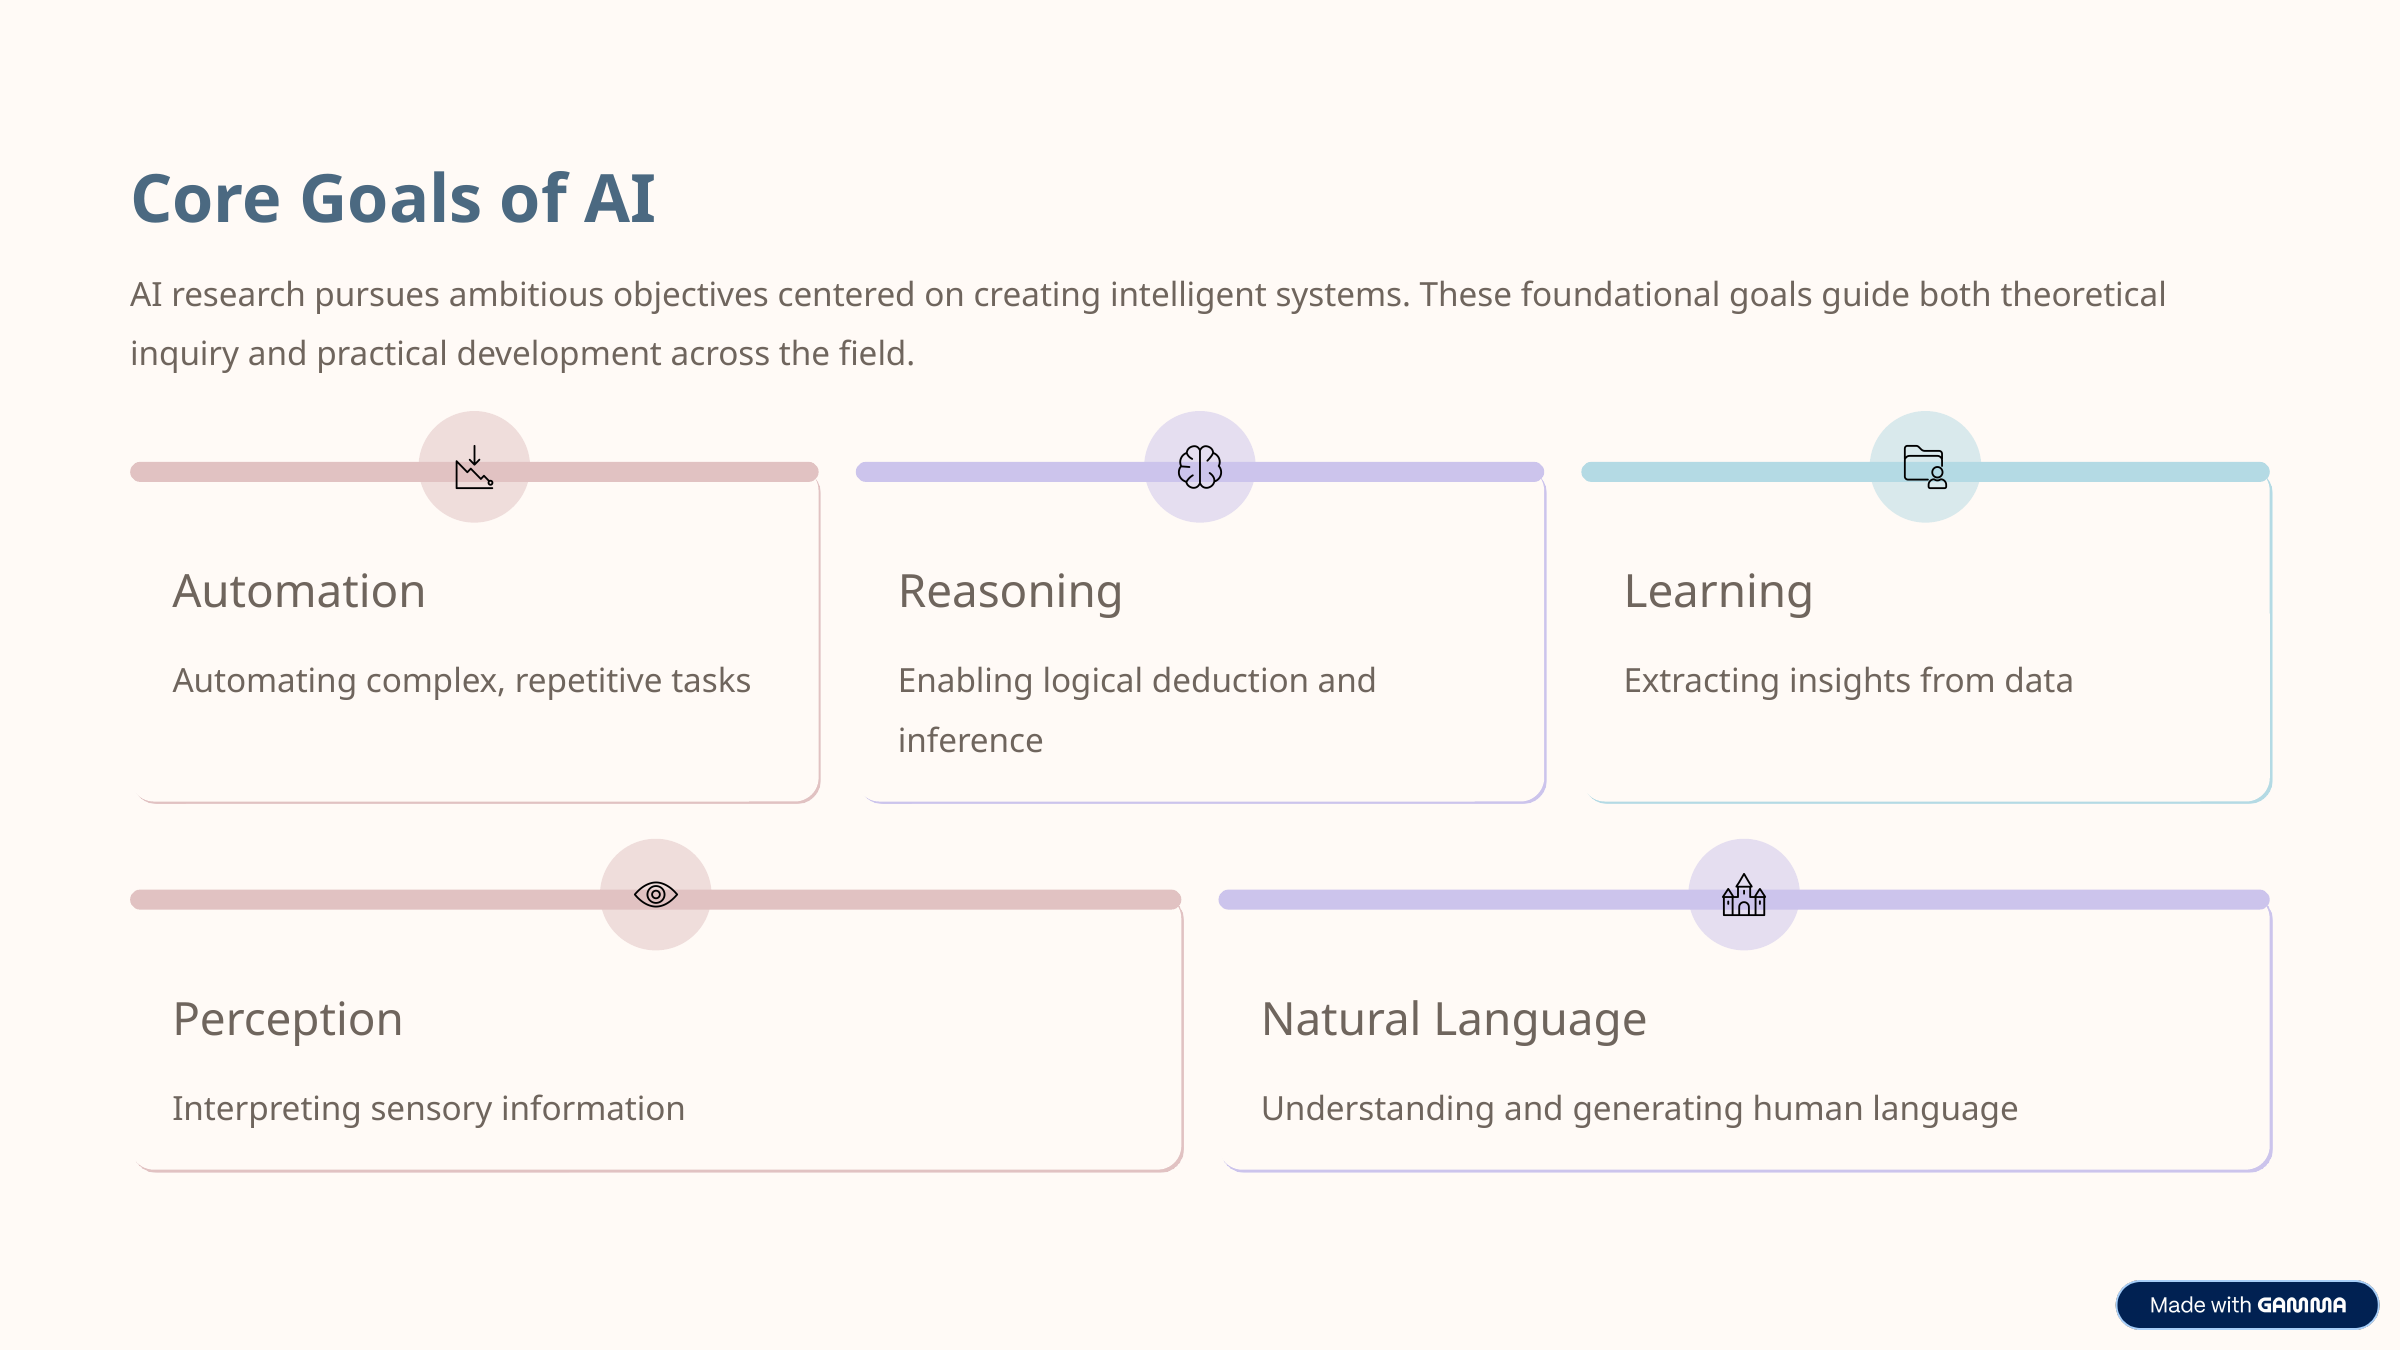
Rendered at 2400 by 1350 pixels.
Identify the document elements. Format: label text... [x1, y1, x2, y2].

text_box Core Goals of AI [130, 119, 1061, 237]
text_box AI research pursues ambitious objectives centered on creating intelligent systems. These foundational goals guide both theoretical inquiry and practical development across the field. [130, 253, 2270, 373]
picture [2106, 1271, 2389, 1339]
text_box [130, 410, 2270, 1170]
